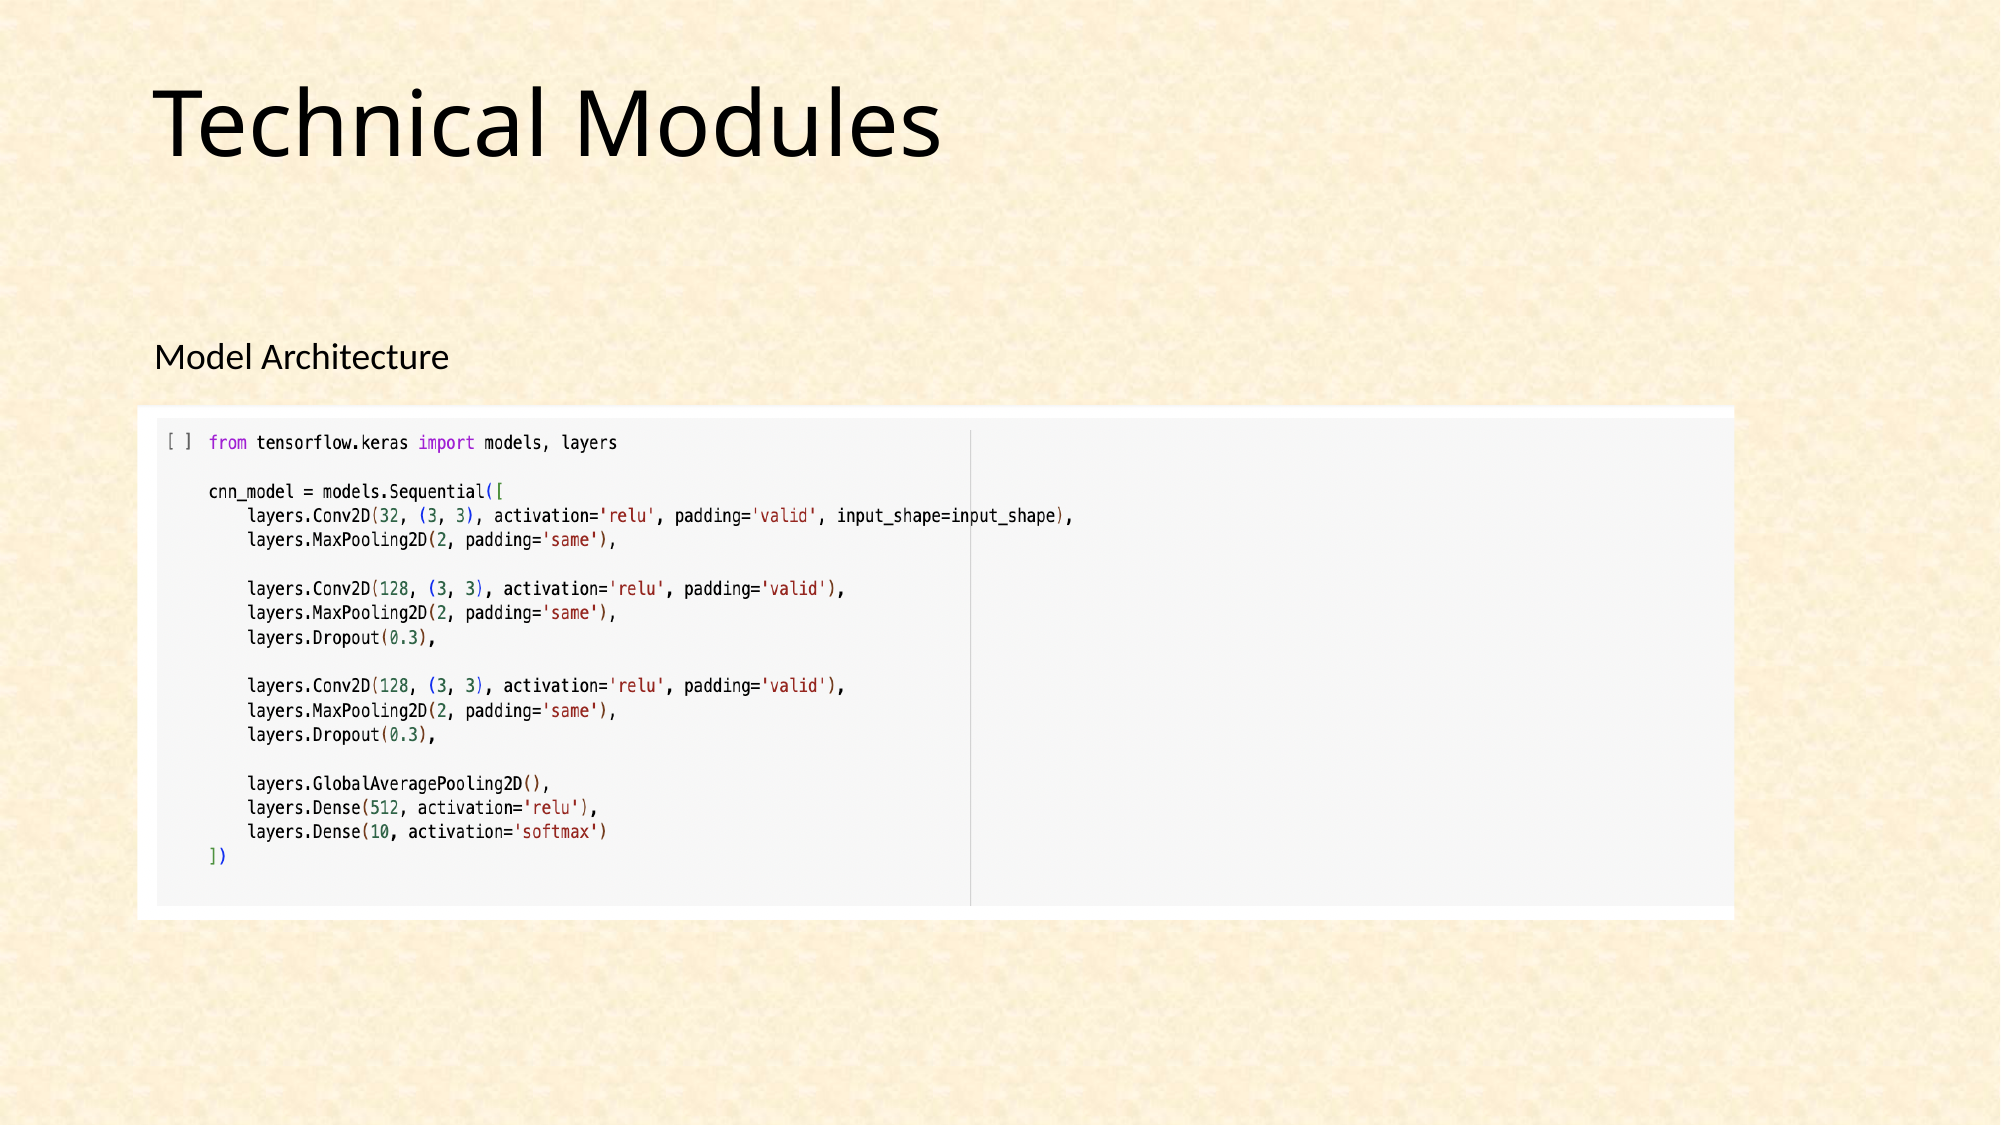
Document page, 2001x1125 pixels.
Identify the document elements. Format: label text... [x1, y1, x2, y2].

picture [0, 0, 2001, 1125]
title Technical Modules [137, 59, 1863, 195]
text_box Model Architecture [139, 324, 465, 385]
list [137, 405, 1735, 920]
